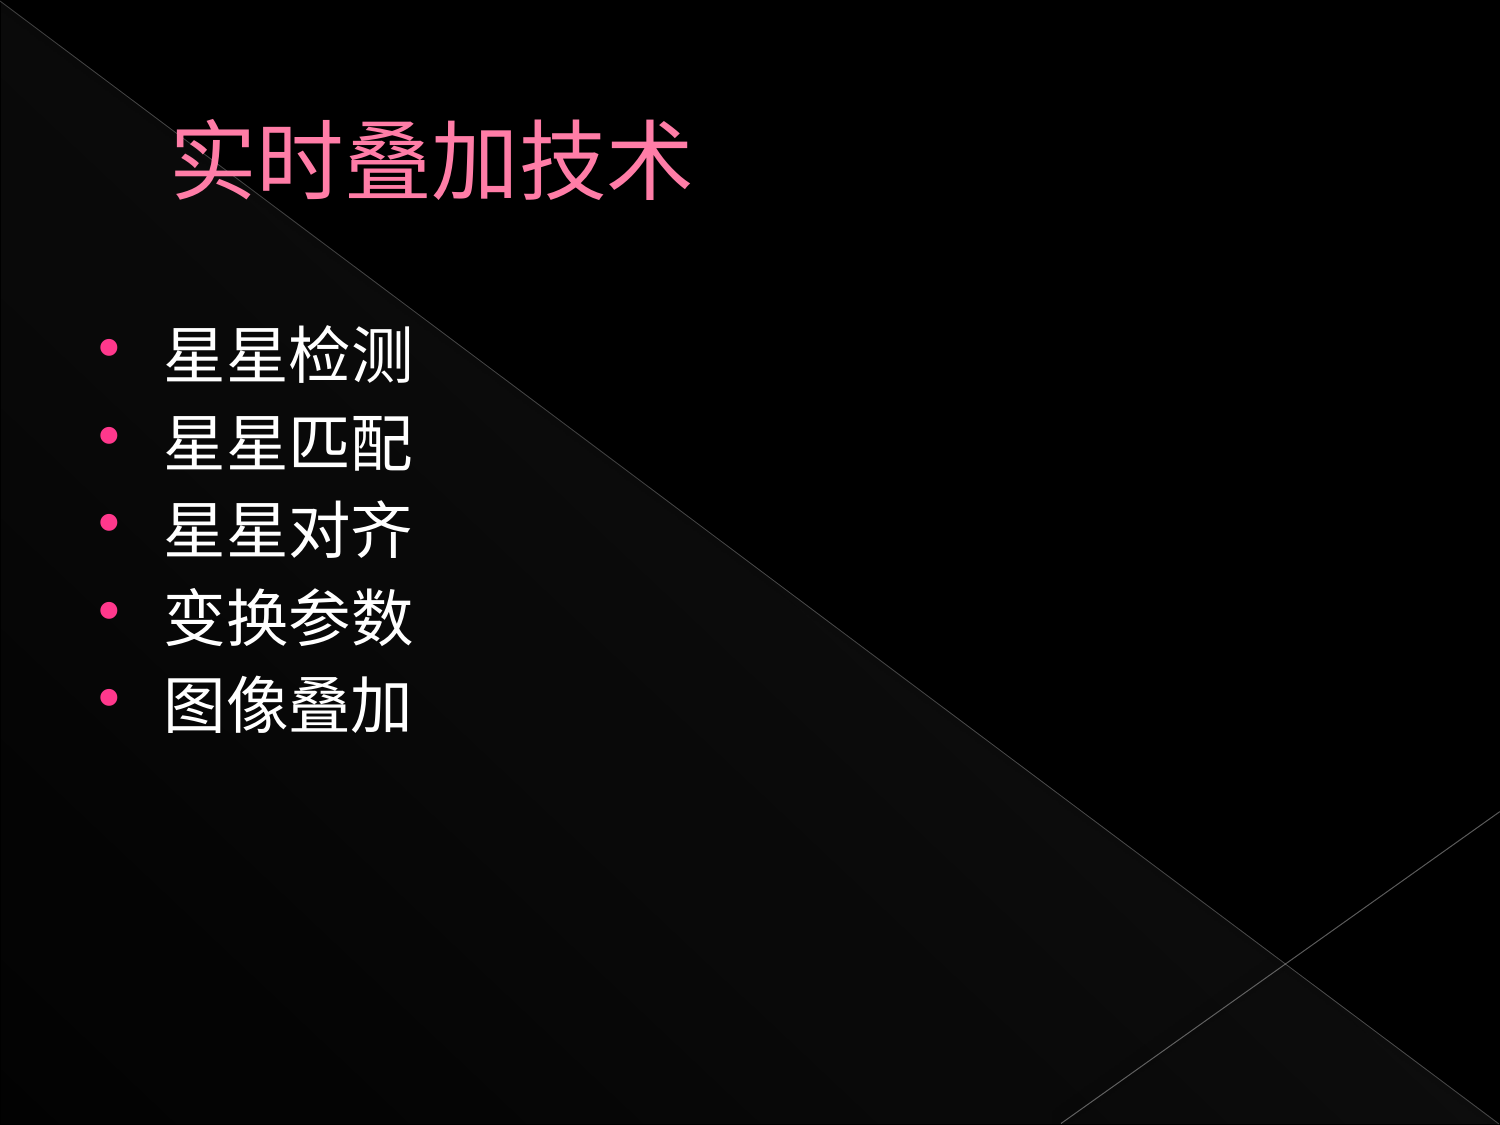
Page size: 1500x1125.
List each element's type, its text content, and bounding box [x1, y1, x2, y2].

title 实时叠加技术 [75, 43, 1425, 274]
list 星星检测 星星匹配 星星对齐 变换参数 图像叠加 [75, 308, 1425, 1059]
